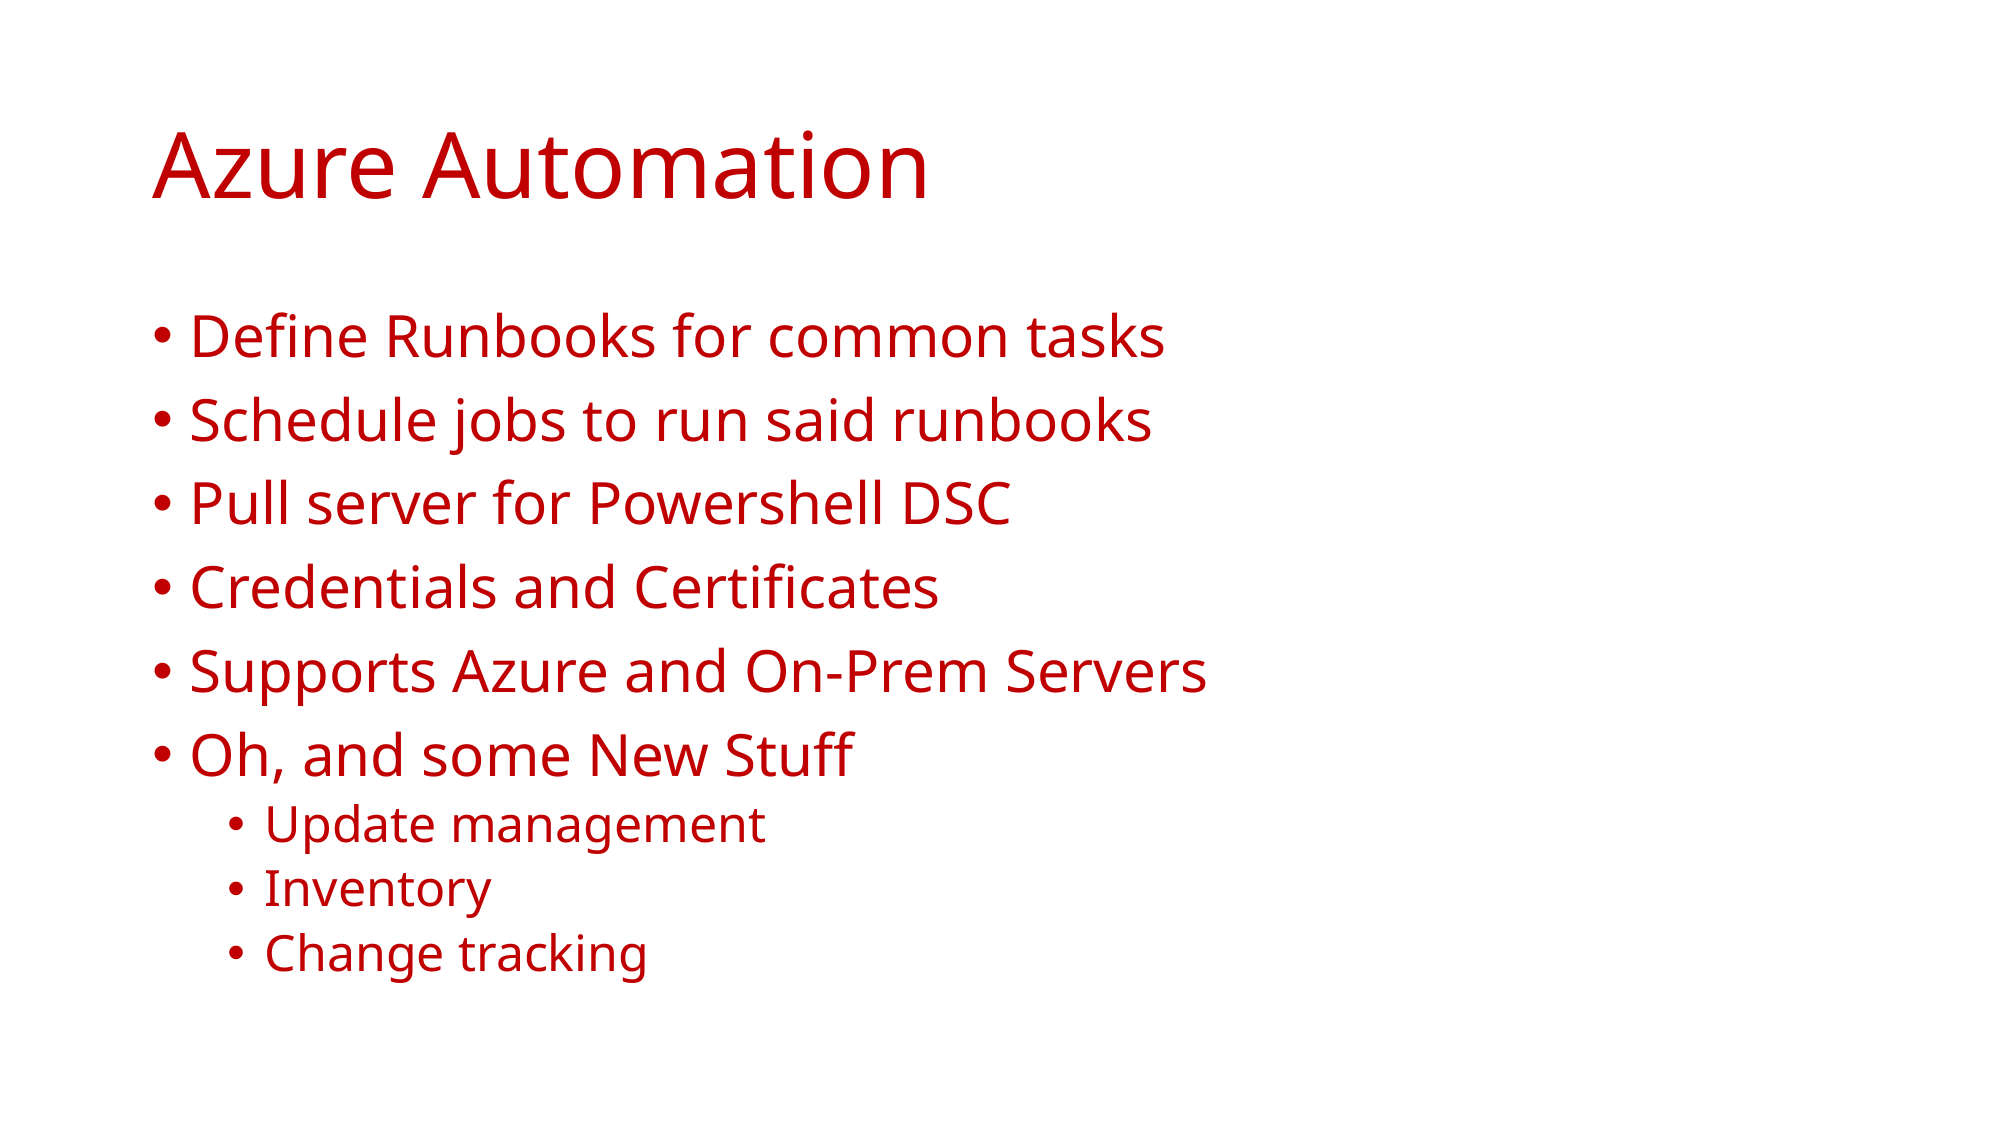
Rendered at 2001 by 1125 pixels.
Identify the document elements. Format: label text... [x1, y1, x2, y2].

title Azure Automation [137, 59, 1863, 278]
list Define Runbooks for common tasks Schedule jobs to run said runbooks Pull server for Powershell DSC Credentials and Certificates Supports Azure and On-Prem Servers Oh, and some New Stuff Update management Inventory Change tracking [137, 299, 1863, 1014]
